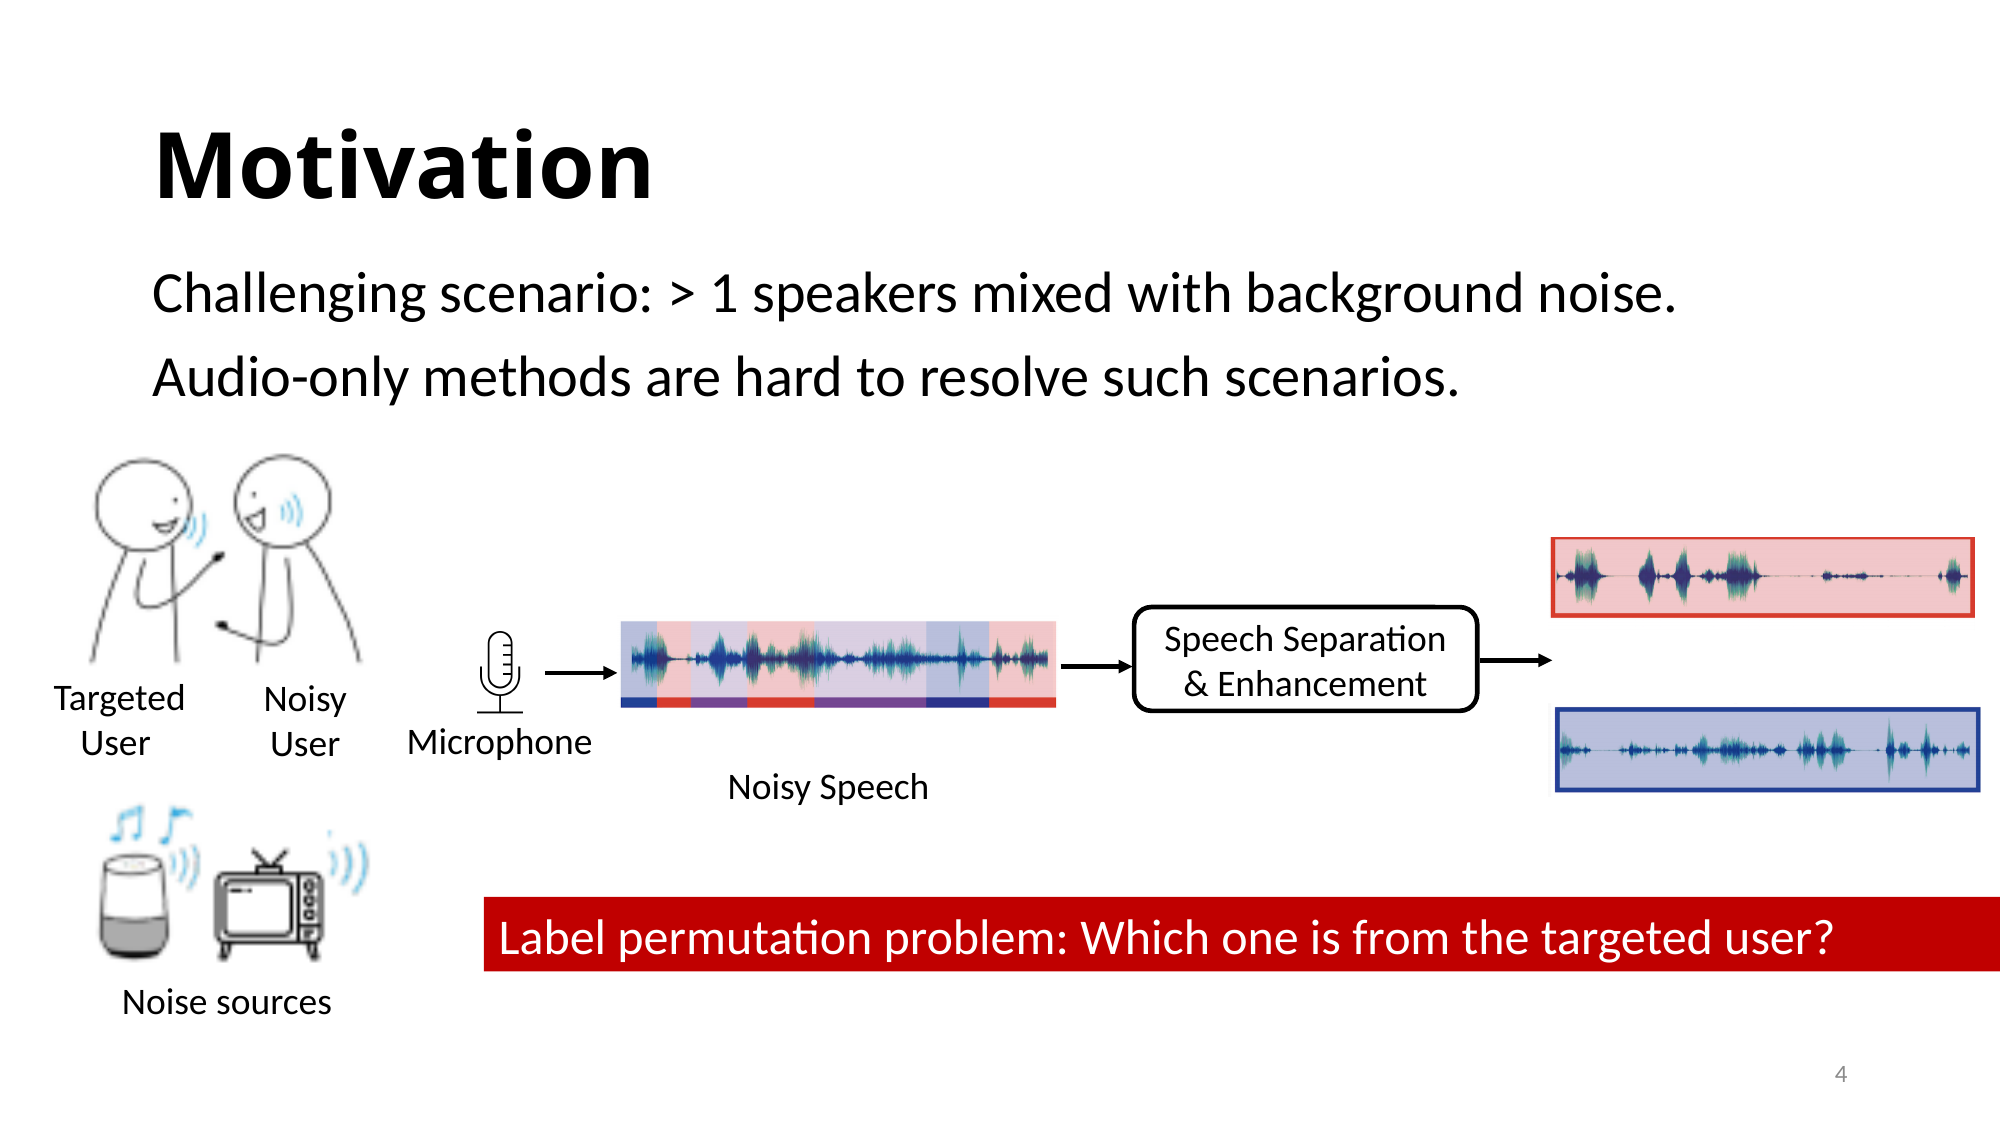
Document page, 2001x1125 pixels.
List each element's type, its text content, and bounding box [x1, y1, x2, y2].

picture [87, 427, 367, 681]
title Motivation [137, 59, 1863, 254]
picture [1548, 537, 1993, 631]
picture [1548, 703, 1987, 797]
text_box Noisy User [218, 666, 392, 772]
picture [617, 613, 1059, 710]
text_box Noise sources [96, 970, 358, 1030]
text_box Noisy Speech [698, 754, 960, 815]
text_box Speech Separation & Enhancement [1133, 605, 1479, 712]
list Challenging scenario: > 1 speakers mixed with background noise. Audio-only methods are hard to resolve such scenarios. [137, 254, 1935, 969]
text_box Microphone [392, 709, 631, 770]
text_box Label permutation problem: Which one is from the targeted user? [483, 896, 2000, 972]
picture [74, 784, 380, 970]
picture [454, 627, 546, 719]
text_box Targeted User [33, 665, 207, 770]
slide_number 4 [1412, 1042, 1863, 1103]
